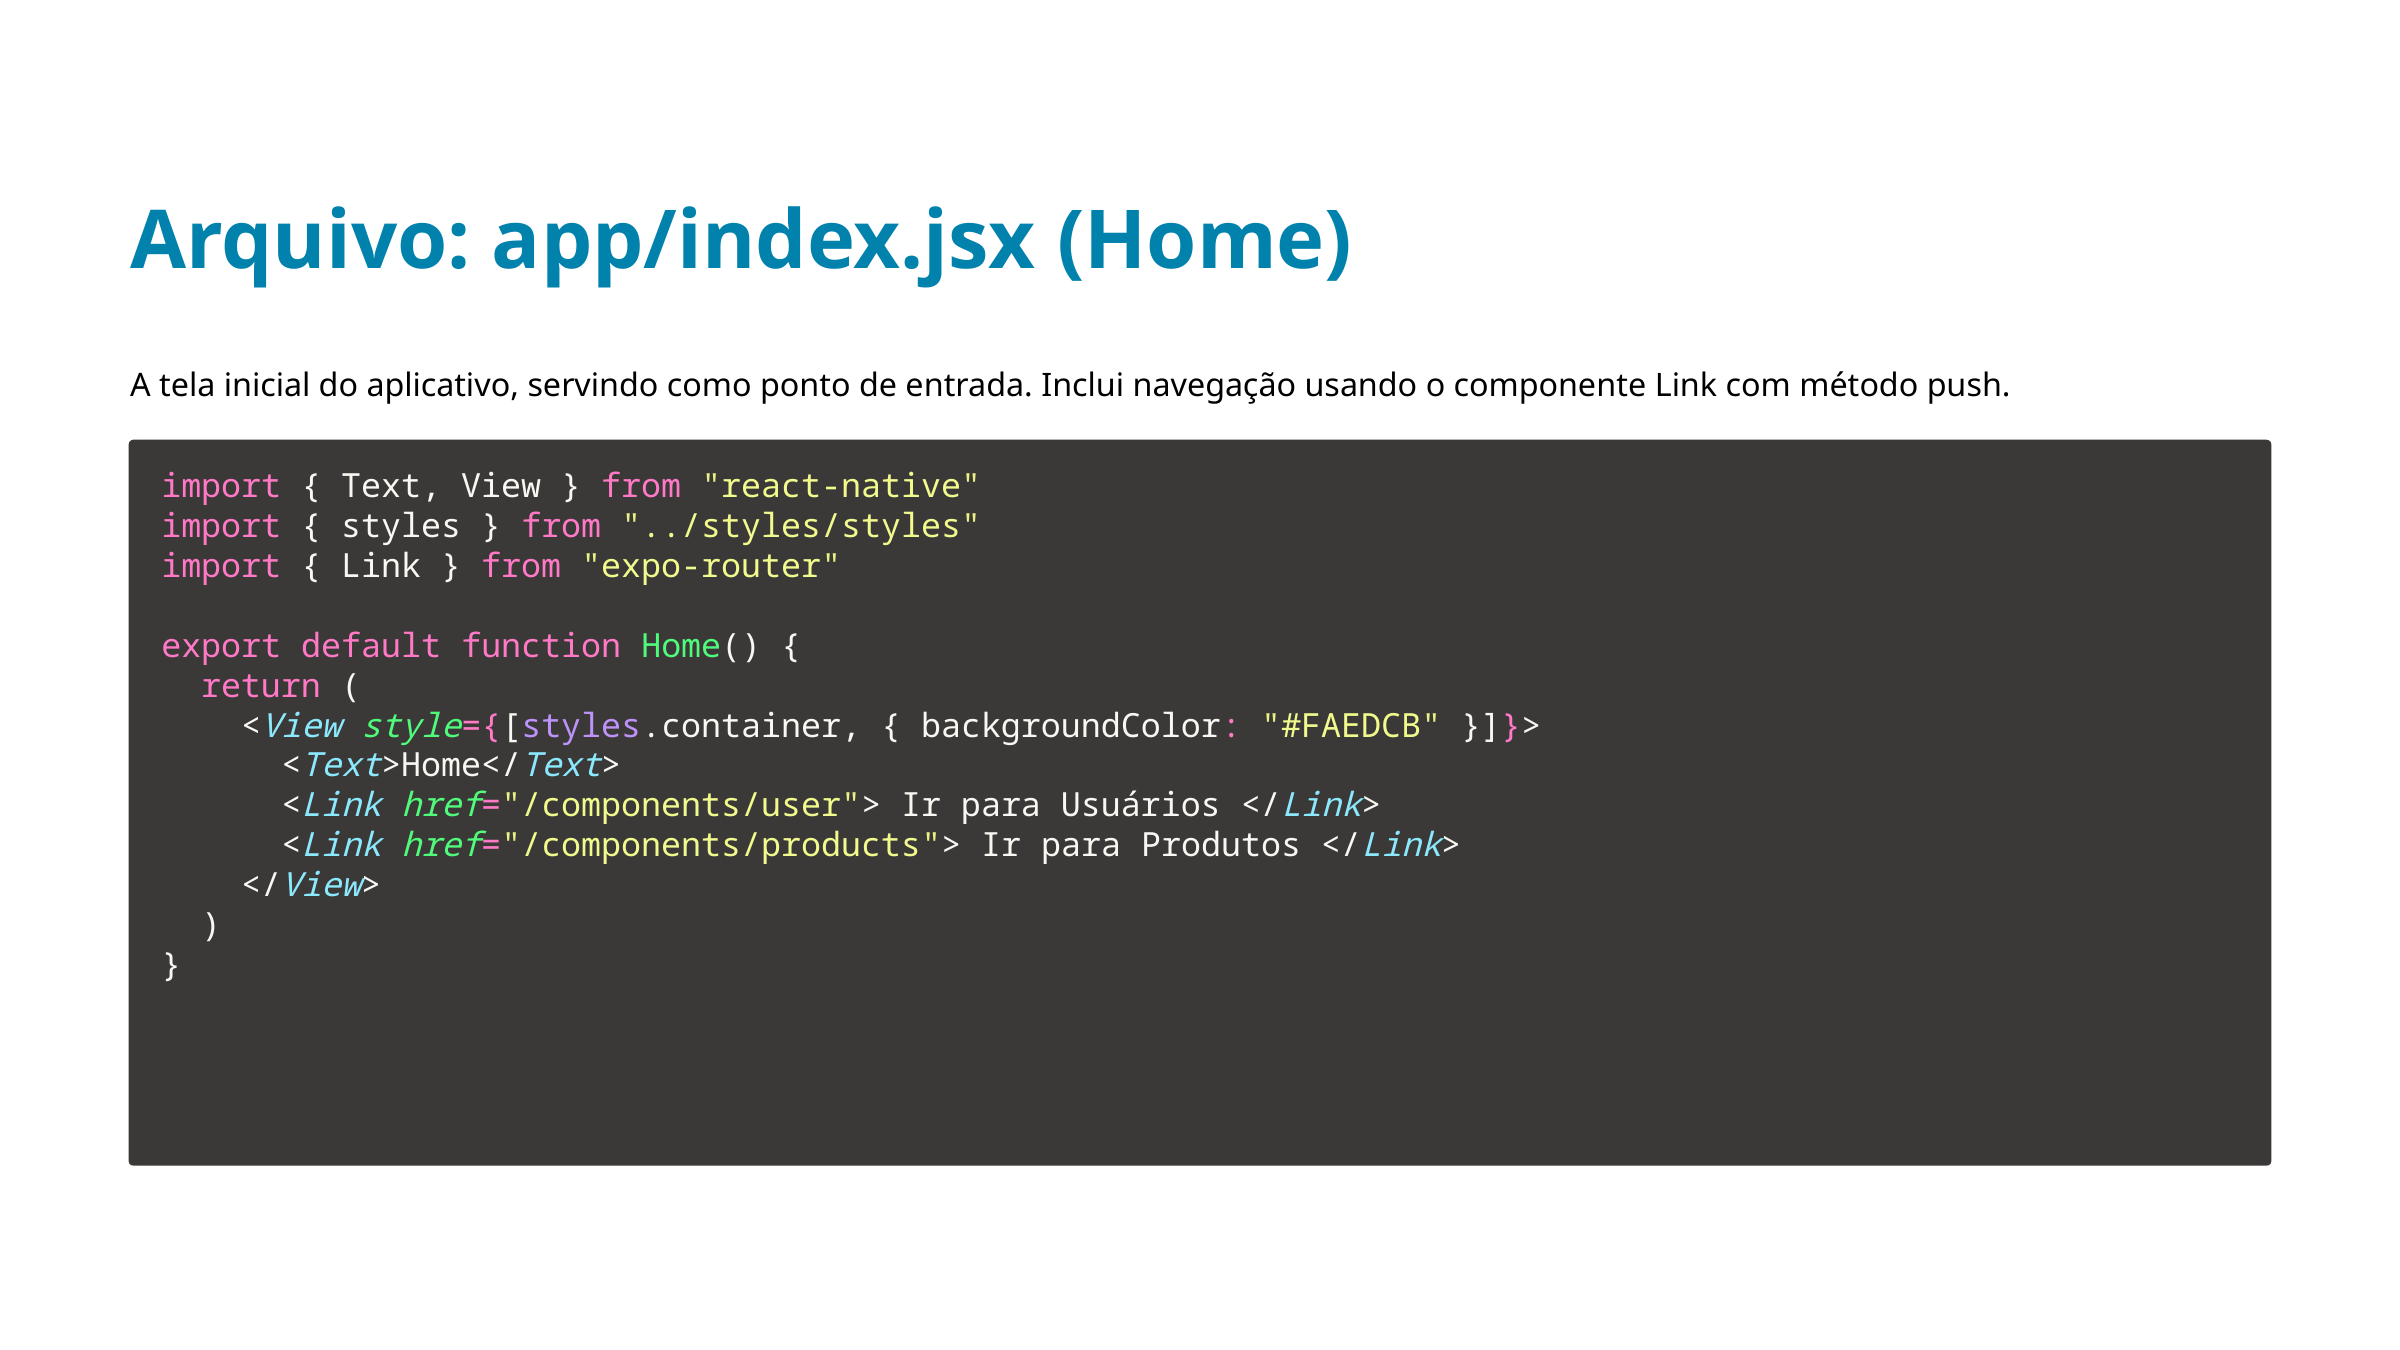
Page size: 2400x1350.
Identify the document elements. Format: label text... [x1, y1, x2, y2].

text_box [128, 439, 2272, 1166]
text_box Arquivo: app/index.jsx (Home) [130, 184, 1299, 286]
text_box import { Text, View } from "react-native" import { styles } from "../styles/styles" import { Link } from "expo-router" export default function Home() { return ( <View style={[styles.container, { backgroundColor: "#FAEDCB" }]}> <Text>Home</Text> <Link href="/components/user"> Ir para Usuários </Link> <Link href="/components/products"> Ir para Produtos </Link> </View> ) } [161, 464, 2239, 1142]
text_box A tela inicial do aplicativo, servindo como ponto de entrada. Inclui navegação usando o componente Link com método push. [130, 351, 2270, 404]
